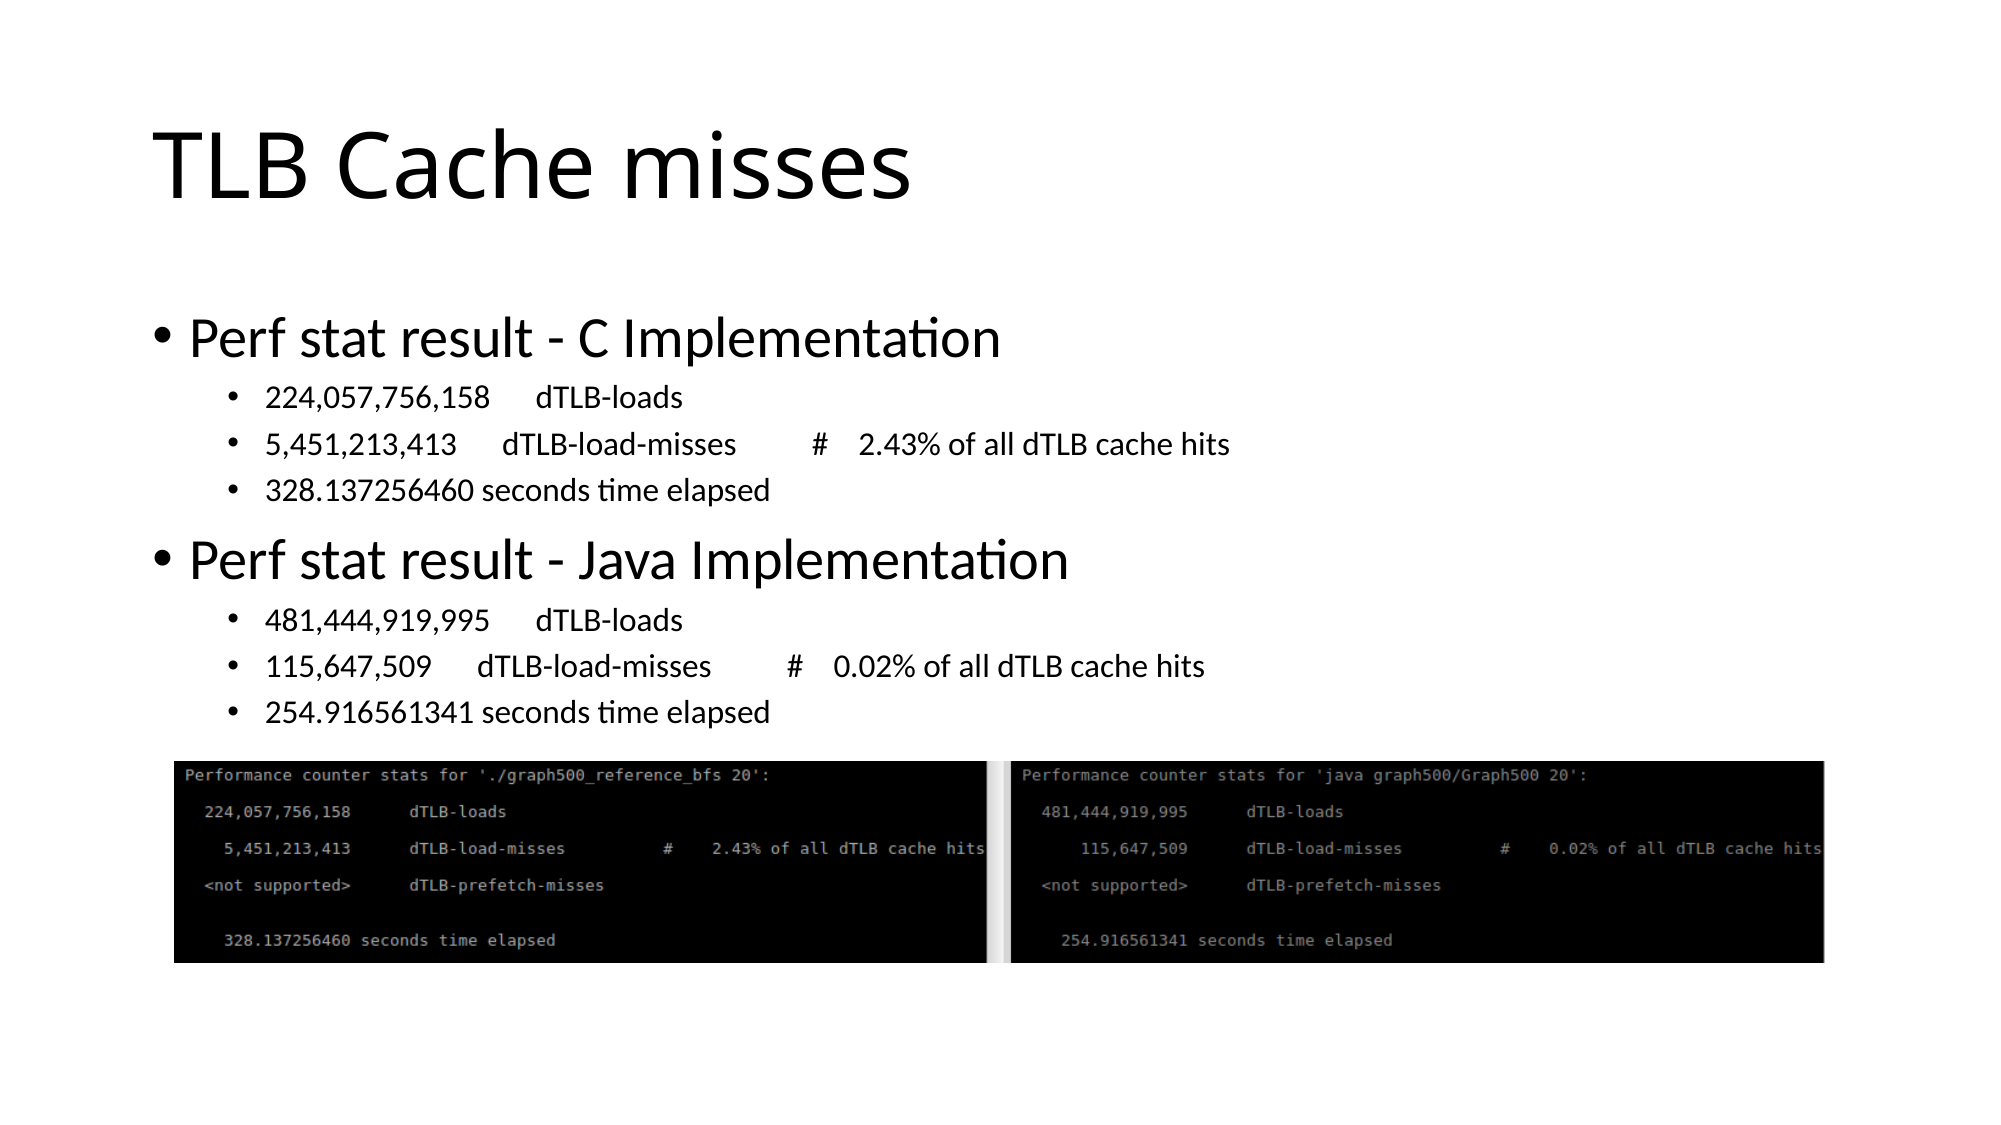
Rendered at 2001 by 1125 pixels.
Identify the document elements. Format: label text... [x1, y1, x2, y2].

title TLB Cache misses [137, 59, 1863, 278]
picture [174, 761, 1825, 963]
list Perf stat result - C Implementation 224,057,756,158 dTLB-loads 5,451,213,413 dTLB-load-misses # 2.43% of all dTLB cache hits 328.137256460 seconds time elapsed Perf stat result - Java Implementation 481,444,919,995 dTLB-loads 115,647,509 dTLB-load-misses # 0.02% of all dTLB cache hits 254.916561341 seconds time elapsed [137, 299, 1863, 1014]
